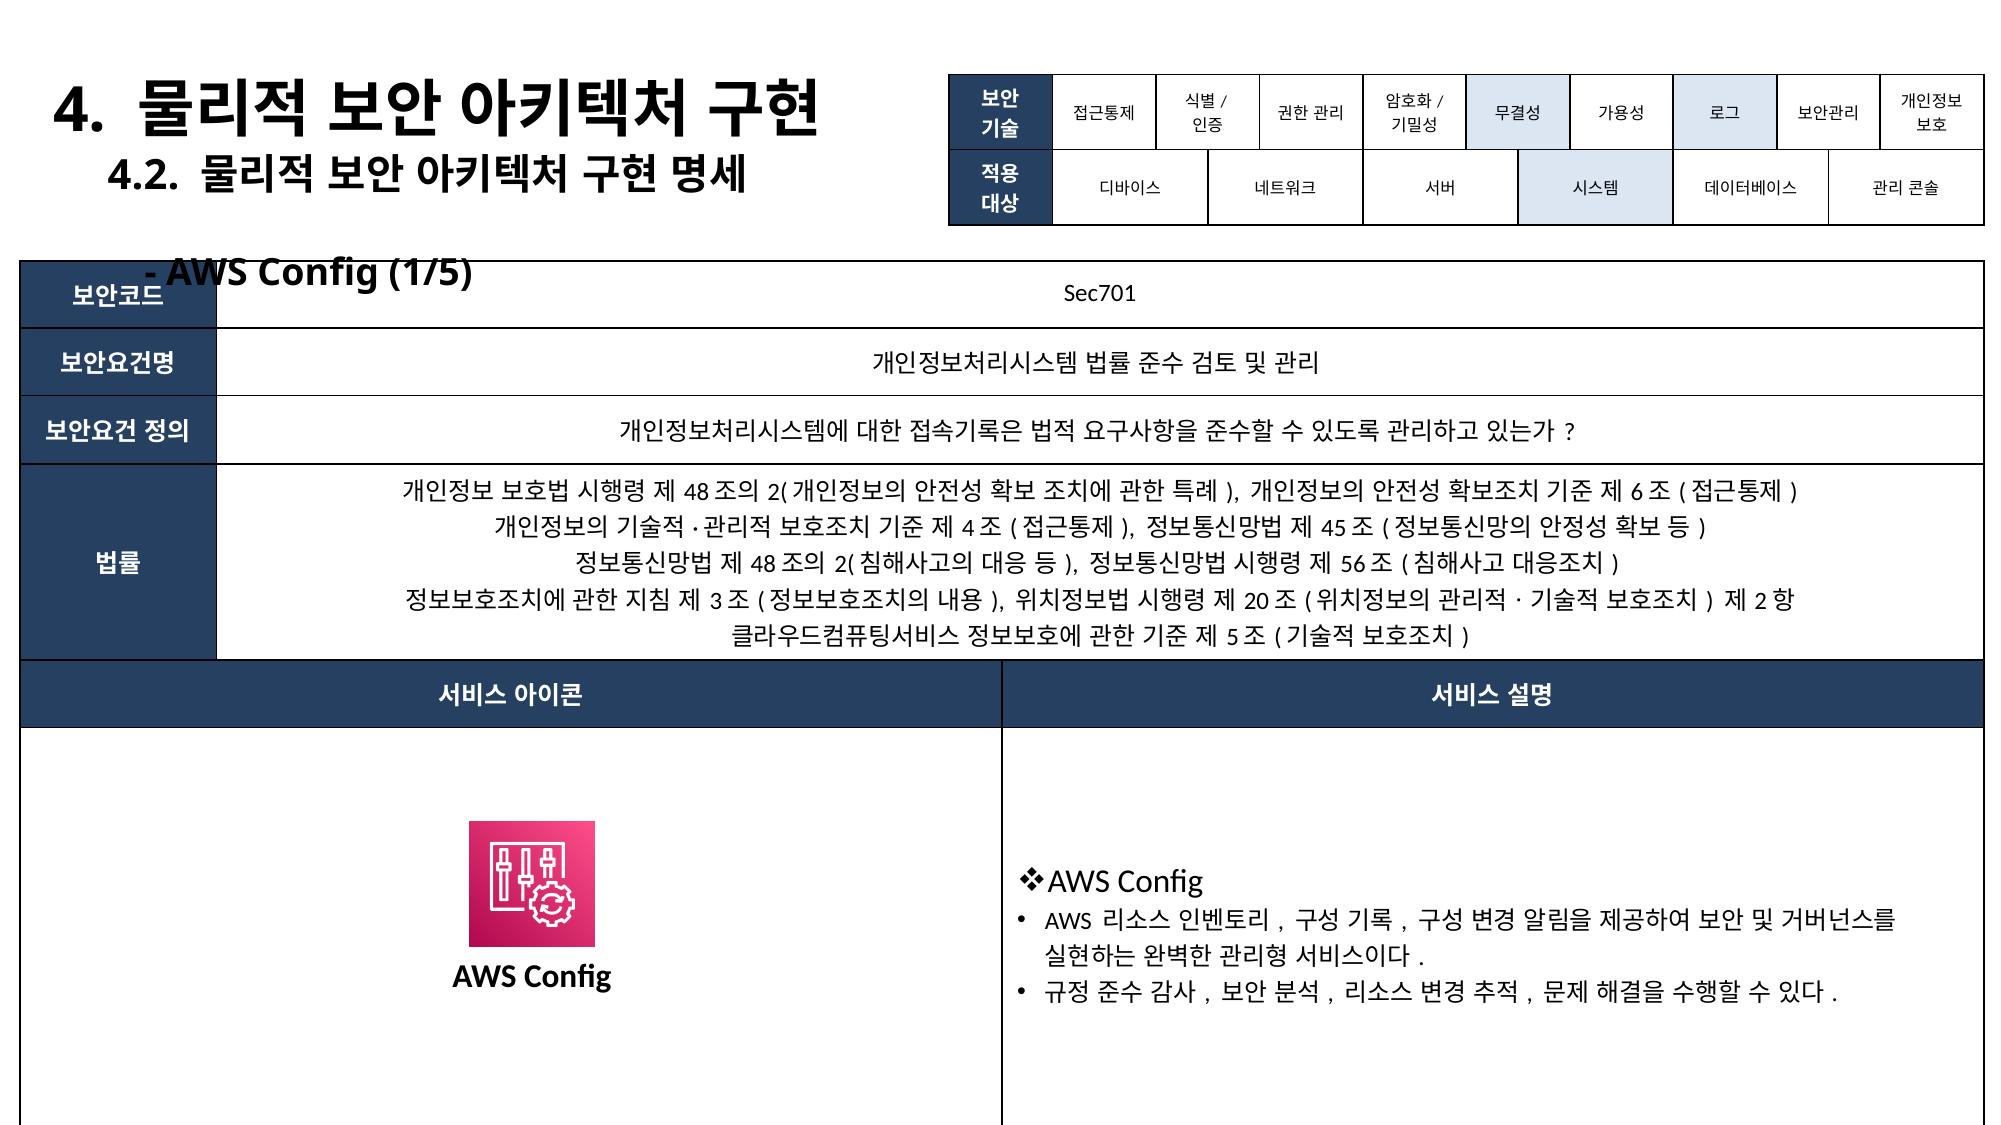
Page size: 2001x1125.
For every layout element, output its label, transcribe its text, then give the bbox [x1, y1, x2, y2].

table_cell 보안요건 정의 [21, 396, 216, 463]
table_header 식별/인증 [1157, 75, 1259, 149]
table_cell 적용 대상 [950, 150, 1052, 224]
table_header 가용성 [1571, 75, 1672, 149]
table_cell 서비스 아이콘 [21, 661, 1001, 727]
table_cell 서버 [1364, 150, 1517, 224]
table_cell 데이터베이스 [1674, 150, 1828, 224]
table_cell 법률 [21, 465, 216, 659]
table_header 개인정보 보호 [1881, 75, 1983, 149]
table_header 무결성 [1467, 75, 1569, 149]
table_cell 개인정보처리시스템 법률 준수 검토 및 관리 [217, 329, 1983, 395]
table_cell 서비스 설명 [1003, 661, 1983, 727]
table_header 권한 관리 [1260, 75, 1362, 149]
text_box AWS Config [295, 946, 769, 1002]
table_cell 관리 콘솔 [1829, 150, 1983, 224]
table_header 보안관리 [1778, 75, 1879, 149]
text_box 4. 물리적 보안 아키텍처 구현 [38, 61, 1044, 152]
table_header Sec701 [217, 262, 1983, 327]
text_box 4.2. 물리적 보안 아키텍처 구현 명세 - AWS Config (1/5) [71, 140, 868, 301]
table_cell 보안요건명 [21, 329, 216, 395]
table_header 보안 기술 [1044, 75, 1052, 149]
table_cell 개인정보처리시스템에 대한 접속기록은 법적 요구사항을 준수할 수 있도록 관리하고 있는가? [217, 396, 1983, 463]
table_cell AWS Config AWS 리소스 인벤토리, 구성 기록, 구성 변경 알림을 제공하여 보안 및 거버넌스를 실현하는 완벽한 관리형 서비스이다. 규정 준수 감사, 보안 분석, 리소스 변경 추적, 문제 해결을 수행할 수 있다. [1003, 728, 1983, 1125]
table_cell 네트워크 [1209, 150, 1362, 224]
table_cell 디바이스 [1053, 150, 1207, 224]
table_cell 시스템 [1519, 150, 1672, 224]
table_header 암호화/ 기밀성 [1364, 75, 1465, 149]
table_cell 개인정보 보호법 시행령 제48조의2(개인정보의 안전성 확보 조치에 관한 특례), 개인정보의 안전성 확보조치 기준 제6조(접근통제) 개인정보의 기술적·관리적 보호조치 기준 제4조(접근통제), 정보통신망법 제45조(정보통신망의 안정성 확보 등) 정보통신망법 제48조의2(침해사고의 대응 등), 정보통신망법 시행령 제56조(침해사고 대응조치) 정보보호조치에 관한 지침 제3조(정보보호조치의 내용), 위치정보법 시행령 제20조(위치정보의 관리적ㆍ기술적 보호조치) 제2항 클라우드컴퓨팅서비스 정보보호에 관한 기준 제5조(기술적 보호조치) [217, 465, 1983, 659]
table_header 접근통제 [1053, 75, 1155, 149]
table_header 보안코드 [21, 262, 216, 327]
table_cell [21, 728, 1001, 1125]
table_header 로그 [1674, 75, 1776, 149]
picture [469, 821, 595, 948]
